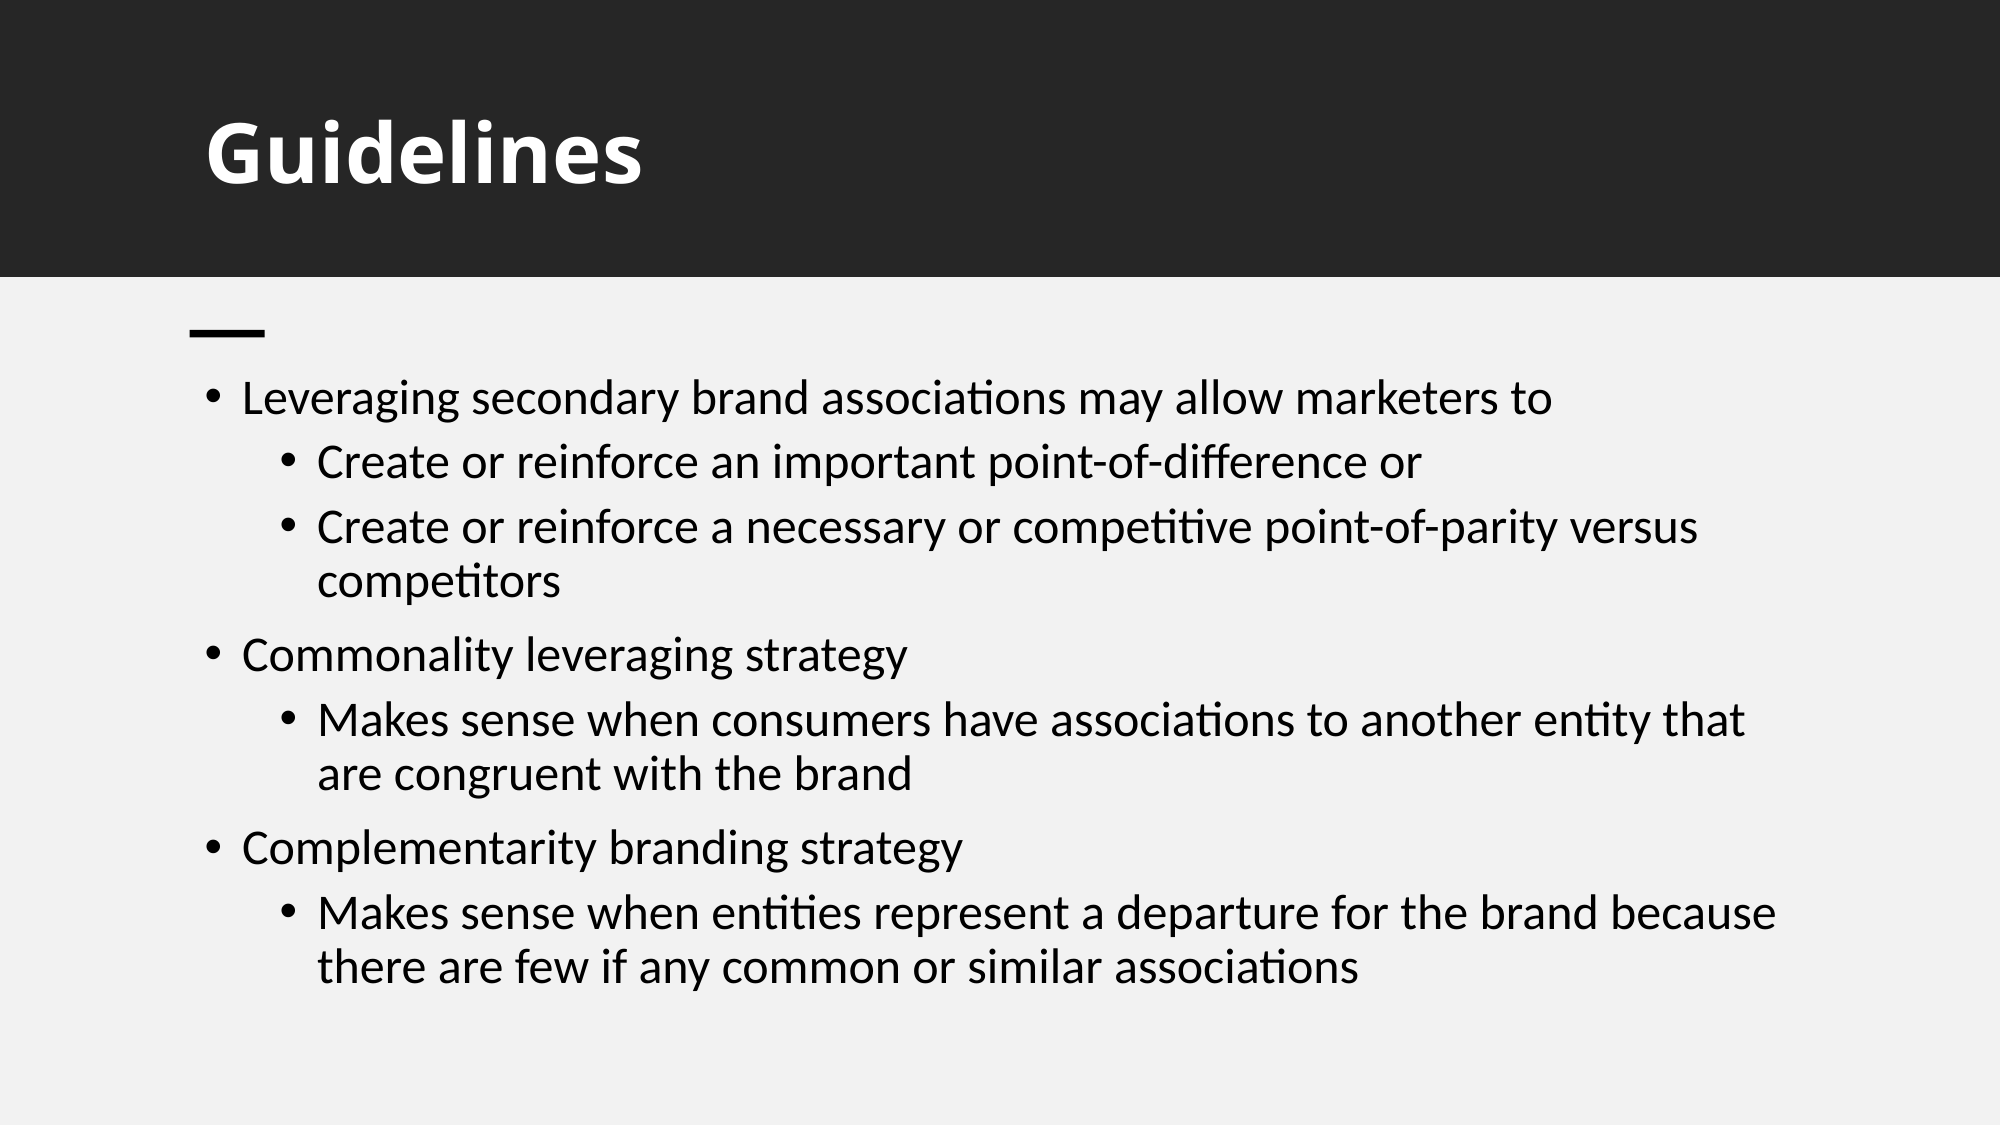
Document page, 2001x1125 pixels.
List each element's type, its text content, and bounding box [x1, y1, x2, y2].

text_box [0, 0, 2000, 276]
title Guidelines [189, 104, 1812, 253]
text_box [189, 329, 266, 338]
list Leveraging secondary brand associations may allow marketers to Create or reinforce an important point-of-difference or Create or reinforce a necessary or competitive point-of-parity versus competitors Commonality leveraging strategy Makes sense when consumers have associations to another entity that are congruent with the brand Complementarity branding strategy Makes sense when entities represent a departure for the brand because there are few if any common or similar associations [189, 363, 1811, 1014]
text_box [0, 276, 2000, 1125]
